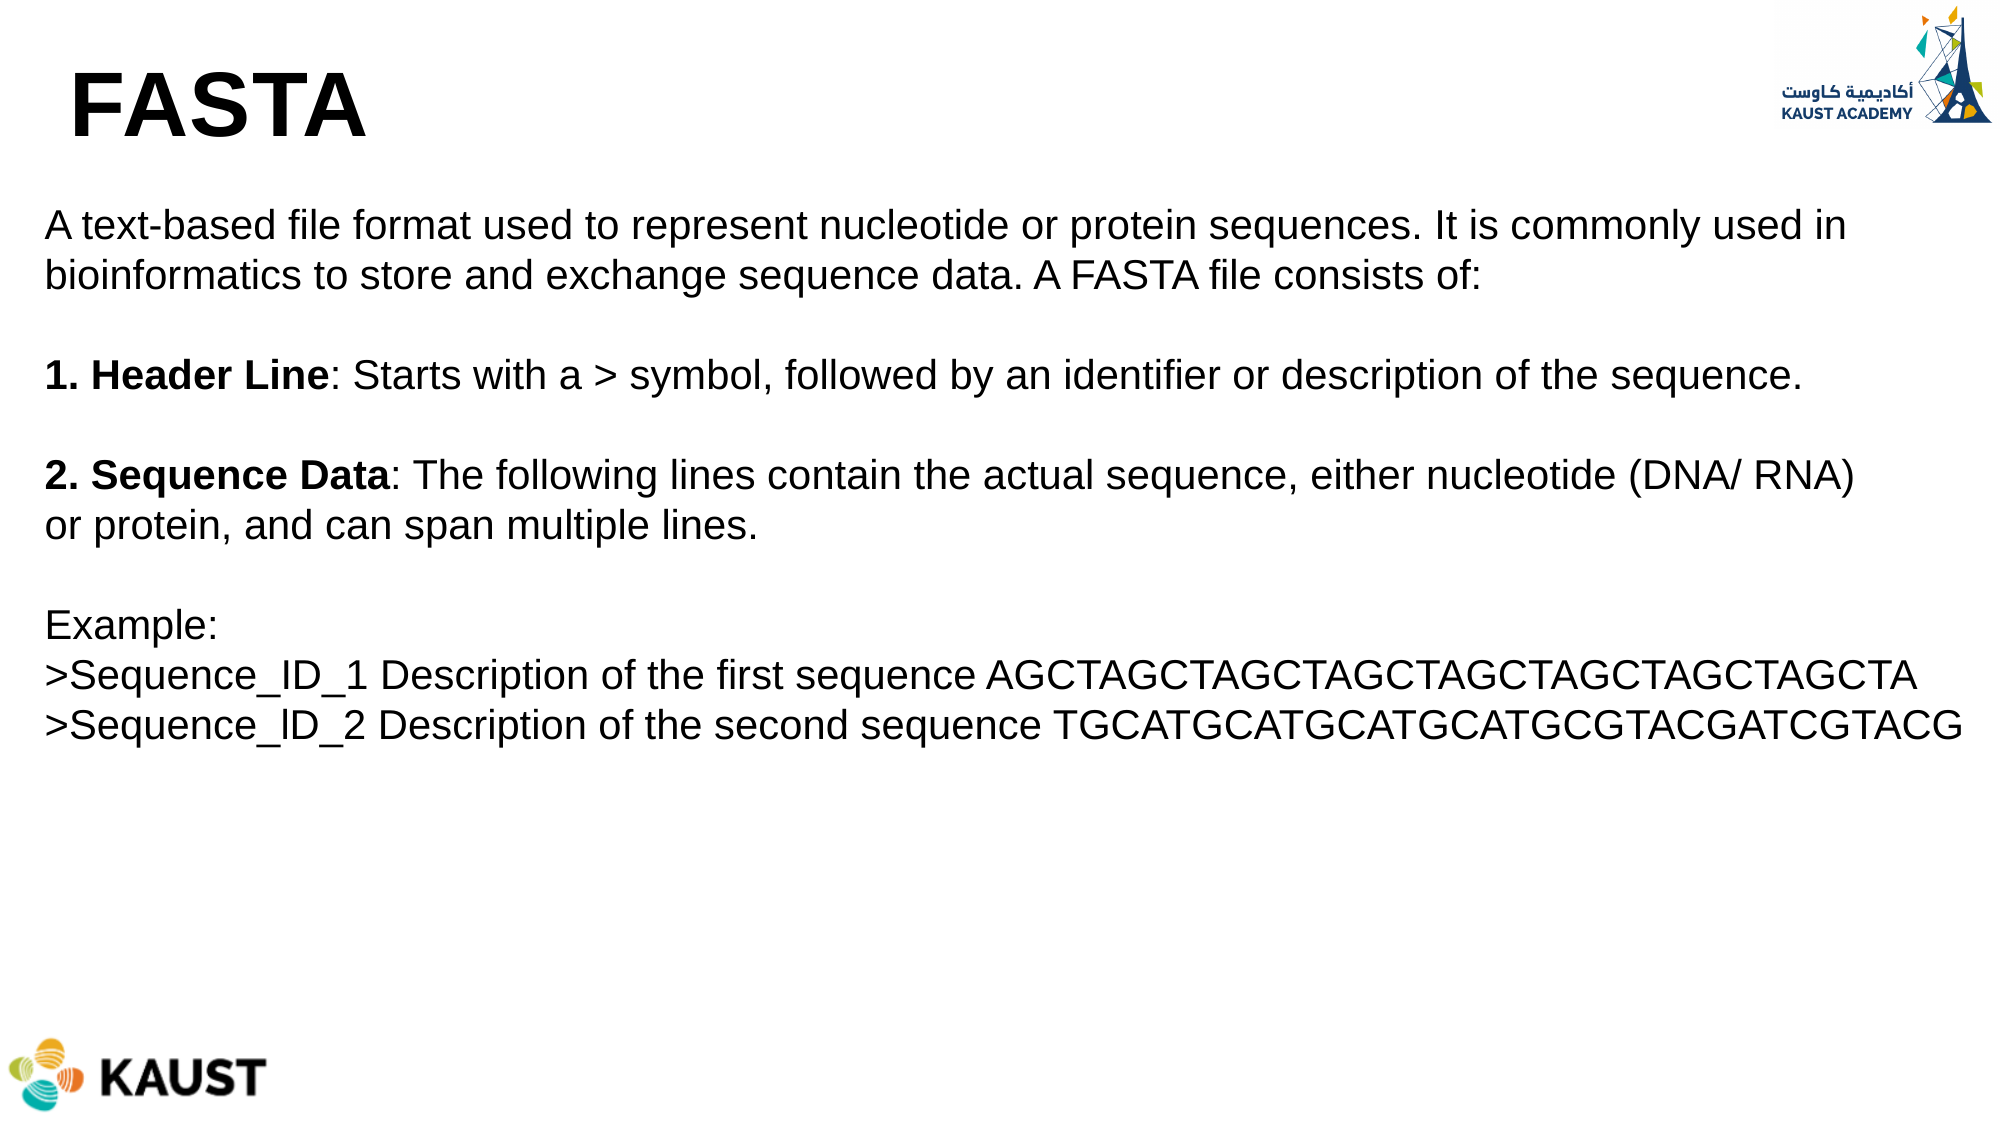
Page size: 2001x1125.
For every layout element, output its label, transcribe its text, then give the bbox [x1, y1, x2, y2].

picture [1774, 0, 2000, 129]
text_box A text-based file format used to represent nucleotide or protein sequences. It is commonly used in bioinformatics to store and exchange sequence data. A FASTA file consists of: 1. Header Line: Starts with a > symbol, followed by an identifier or description of the sequence. 2. Sequence Data: The following lines contain the actual sequence, either nucleotide (DNA/ RNA) or protein, and can span multiple lines. Example: >Sequence_ID_1 Description of the first sequence AGCTAGCTAGCTAGCTAGCTAGCTAGCTAGCTA >Sequence_lD_2 Description of the second sequence TGCATGCATGCATGCATGCGTACGATCGTACG [29, 190, 1989, 756]
text_box FASTA [67, 42, 1673, 155]
picture [1, 1028, 277, 1123]
